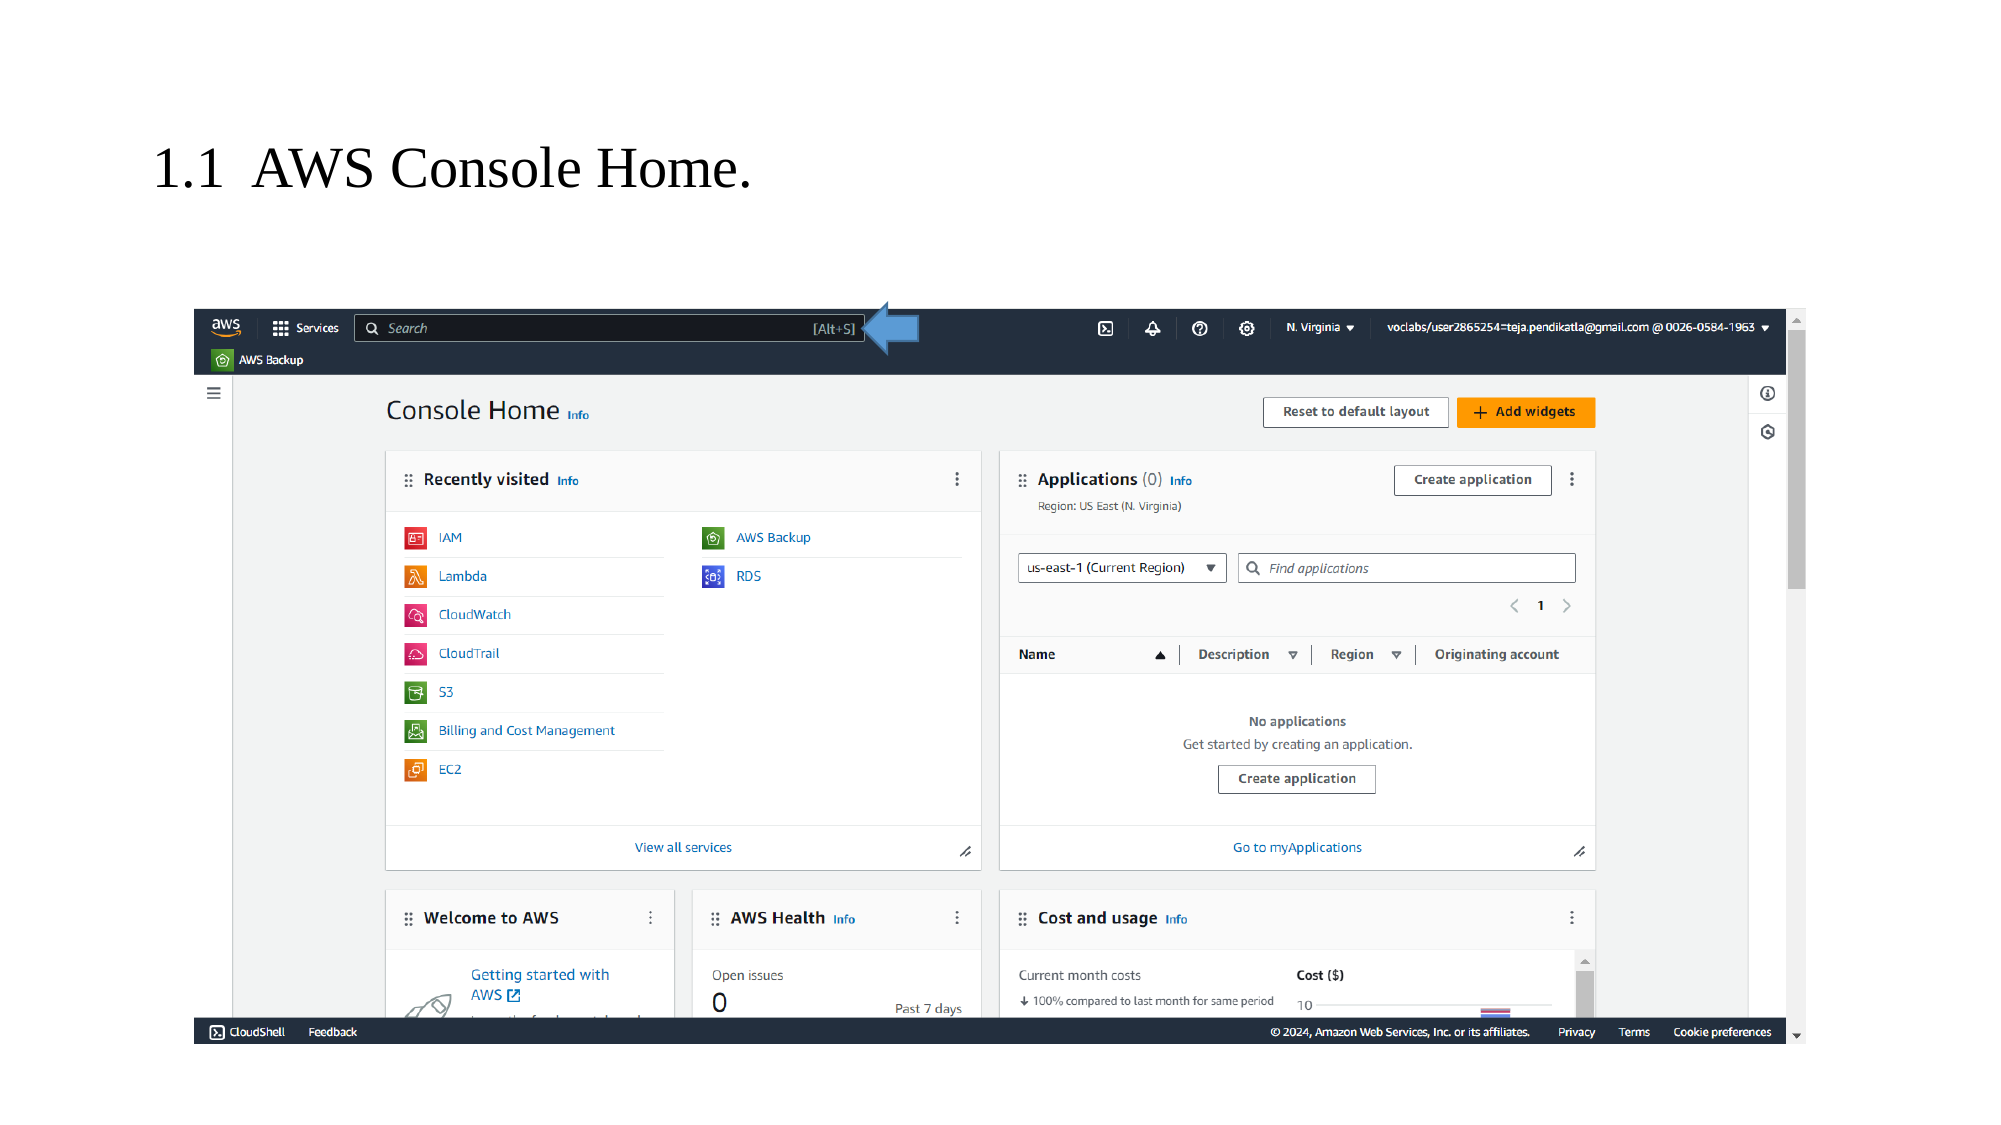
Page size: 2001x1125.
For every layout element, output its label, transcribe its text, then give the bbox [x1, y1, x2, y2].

title 1.1 AWS Console Home. [137, 59, 1863, 278]
text_box [881, 300, 889, 308]
picture [194, 308, 1806, 1044]
